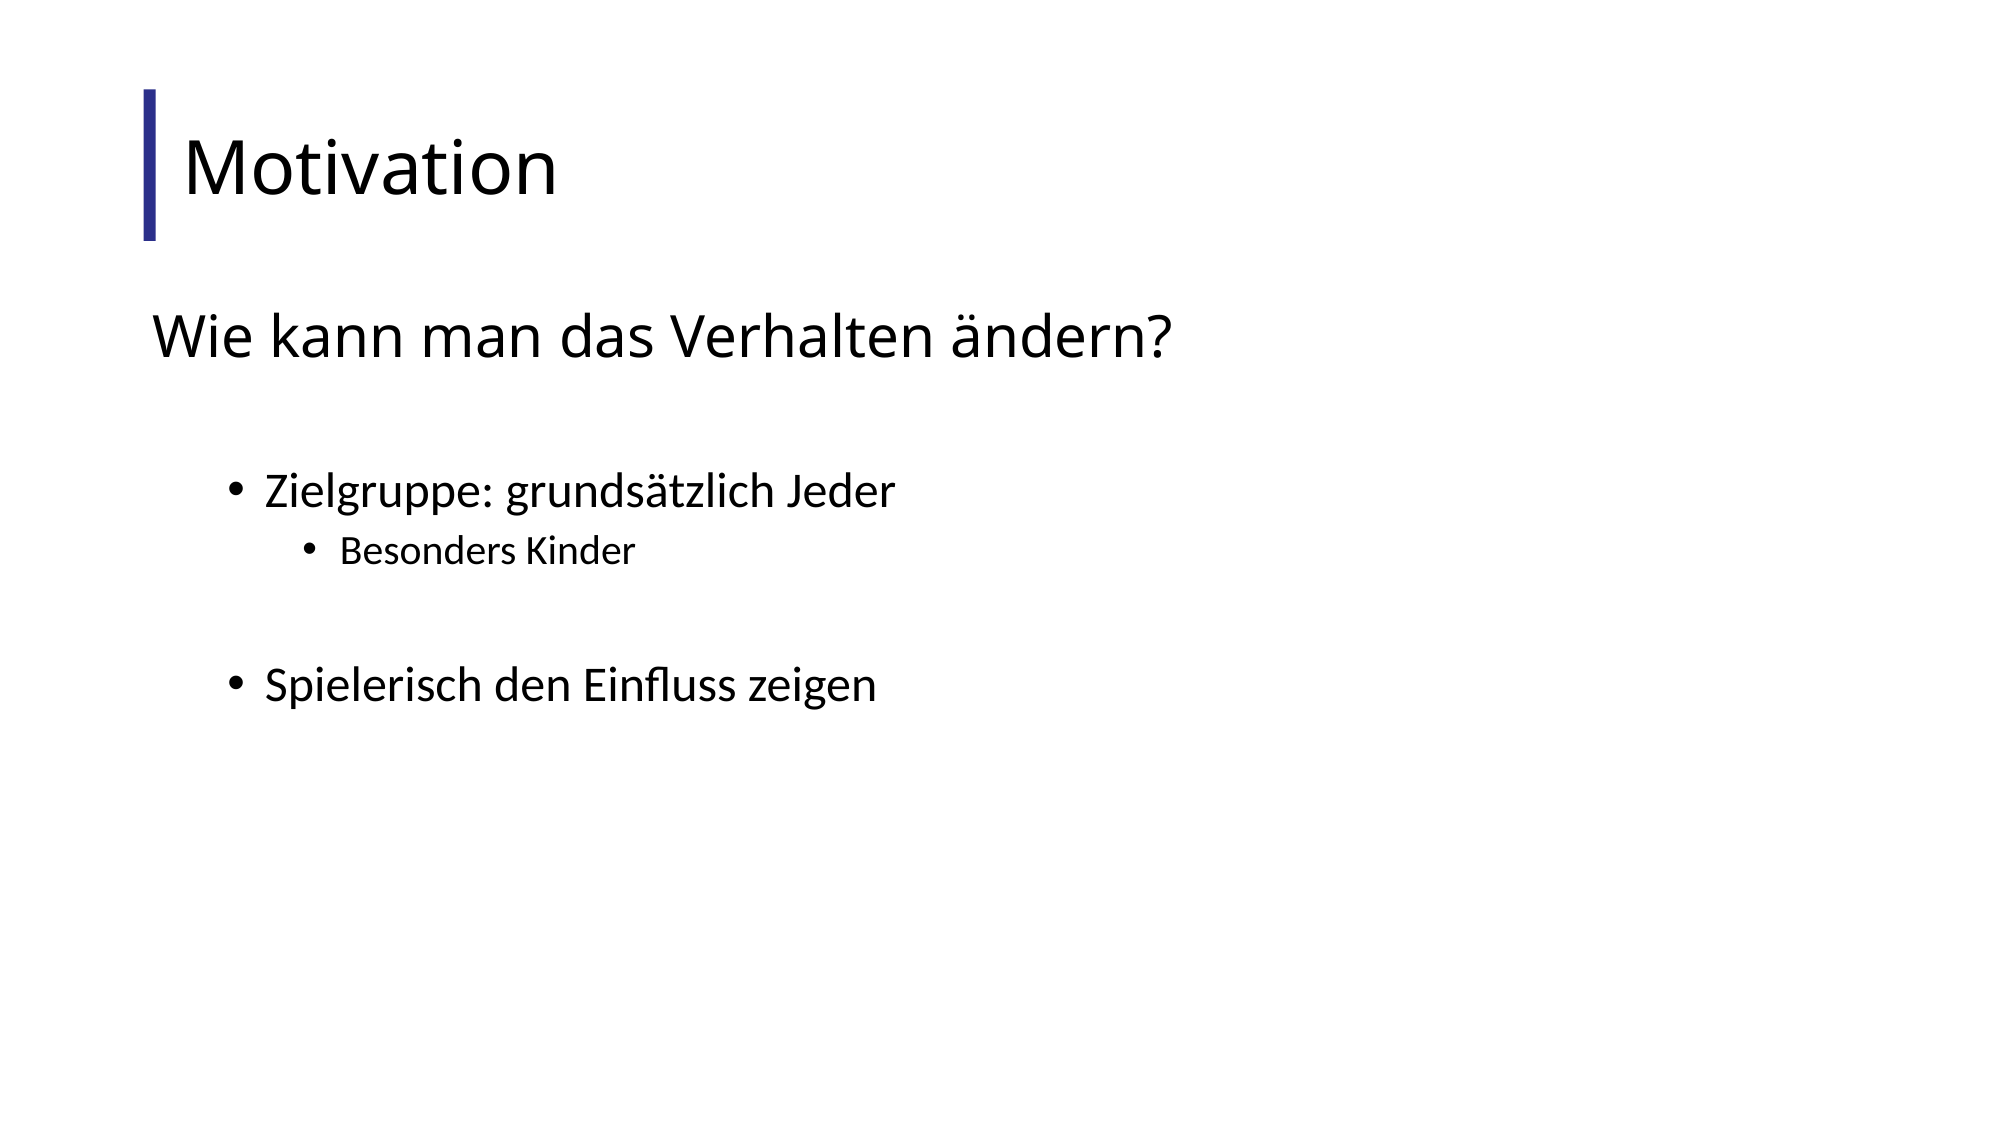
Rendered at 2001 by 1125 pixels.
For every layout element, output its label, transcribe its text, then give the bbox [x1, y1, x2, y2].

list Wie kann man das Verhalten ändern? Zielgruppe: grundsätzlich Jeder Besonders Kinder Spielerisch den Einfluss zeigen [137, 299, 1863, 1014]
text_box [143, 89, 1179, 241]
